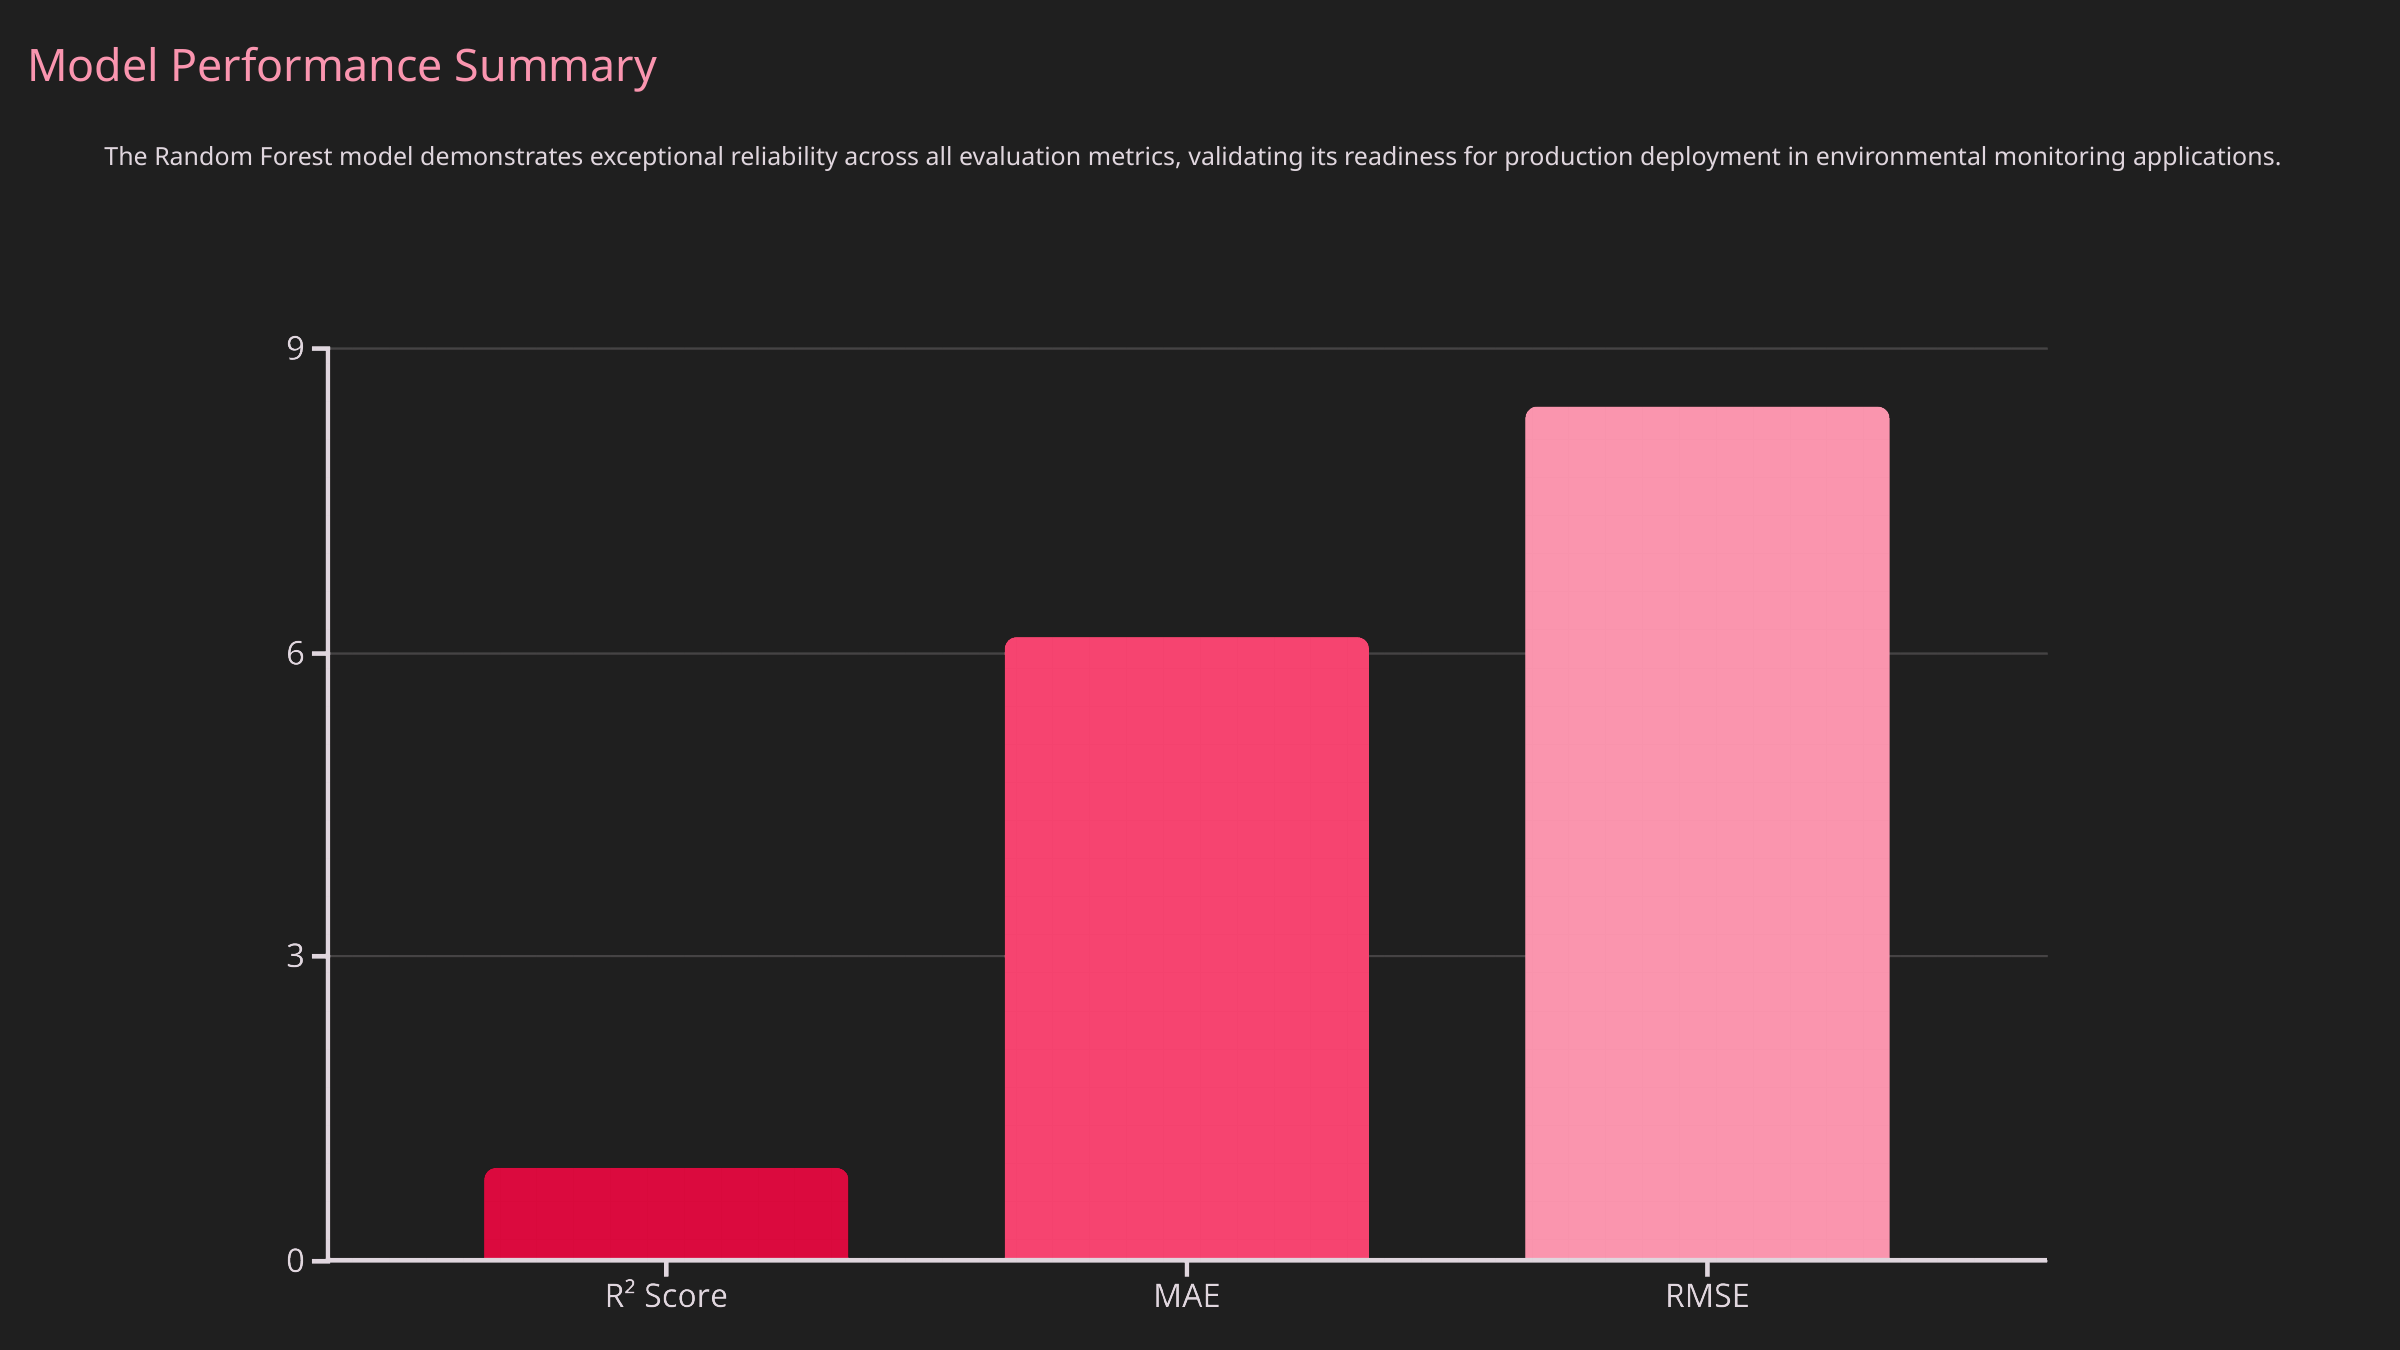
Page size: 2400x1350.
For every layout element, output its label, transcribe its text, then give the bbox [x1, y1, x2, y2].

picture [279, 325, 2048, 1316]
text_box Model Performance Summary [27, 34, 567, 91]
text_box The Random Forest model demonstrates exceptional reliability across all evaluation metrics, validating its readiness for production deployment in environmental monitoring applications. [104, 134, 2346, 243]
